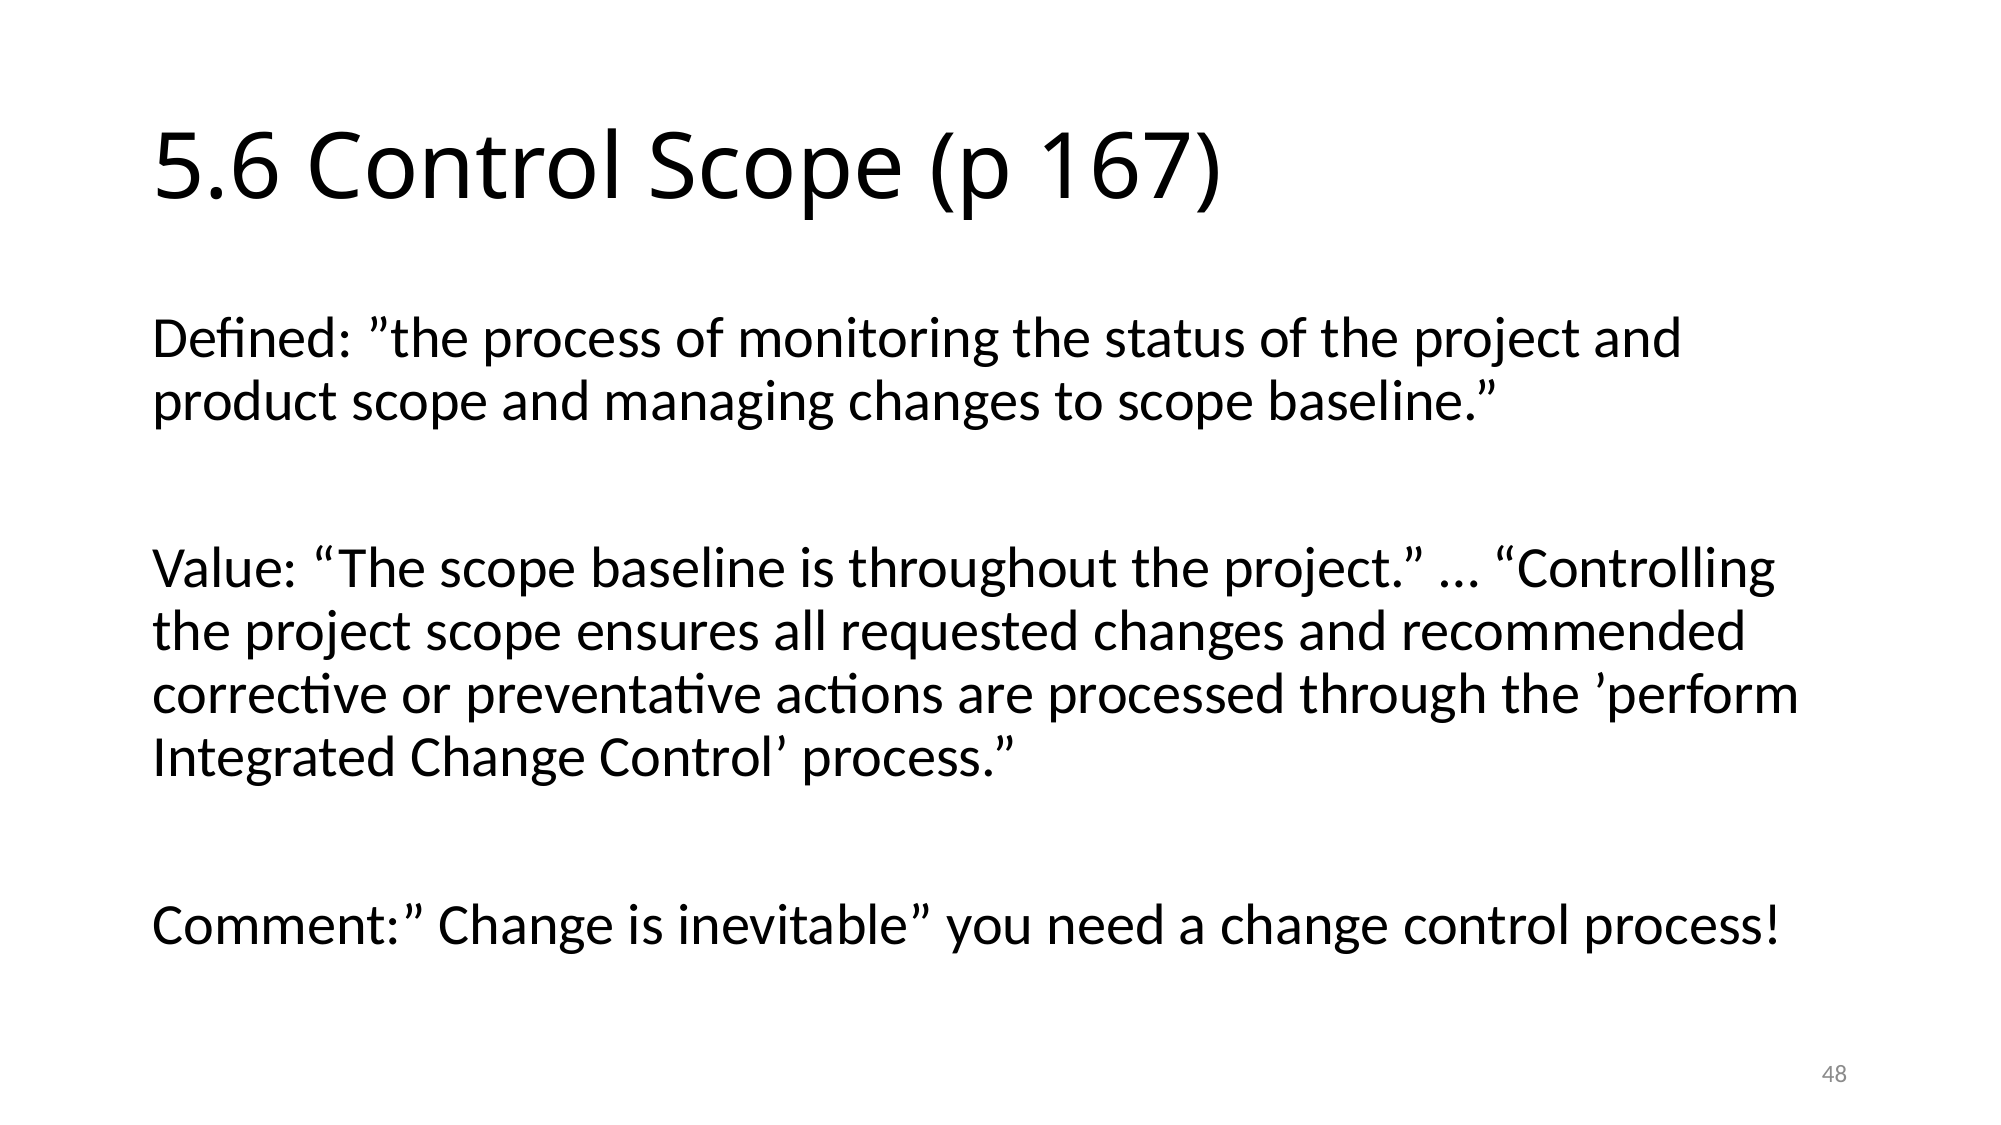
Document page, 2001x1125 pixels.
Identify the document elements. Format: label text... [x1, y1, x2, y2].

list Defined: ”the process of monitoring the status of the project and product scope and managing changes to scope baseline.” Value: “The scope baseline is throughout the project.” … “Controlling the project scope ensures all requested changes and recommended corrective or preventative actions are processed through the ’perform Integrated Change Control’ process.” Comment:” Change is inevitable” you need a change control process! [137, 299, 1863, 1014]
slide_number 48 [1412, 1042, 1863, 1103]
title 5.6 Control Scope (p 167) [137, 59, 1863, 278]
